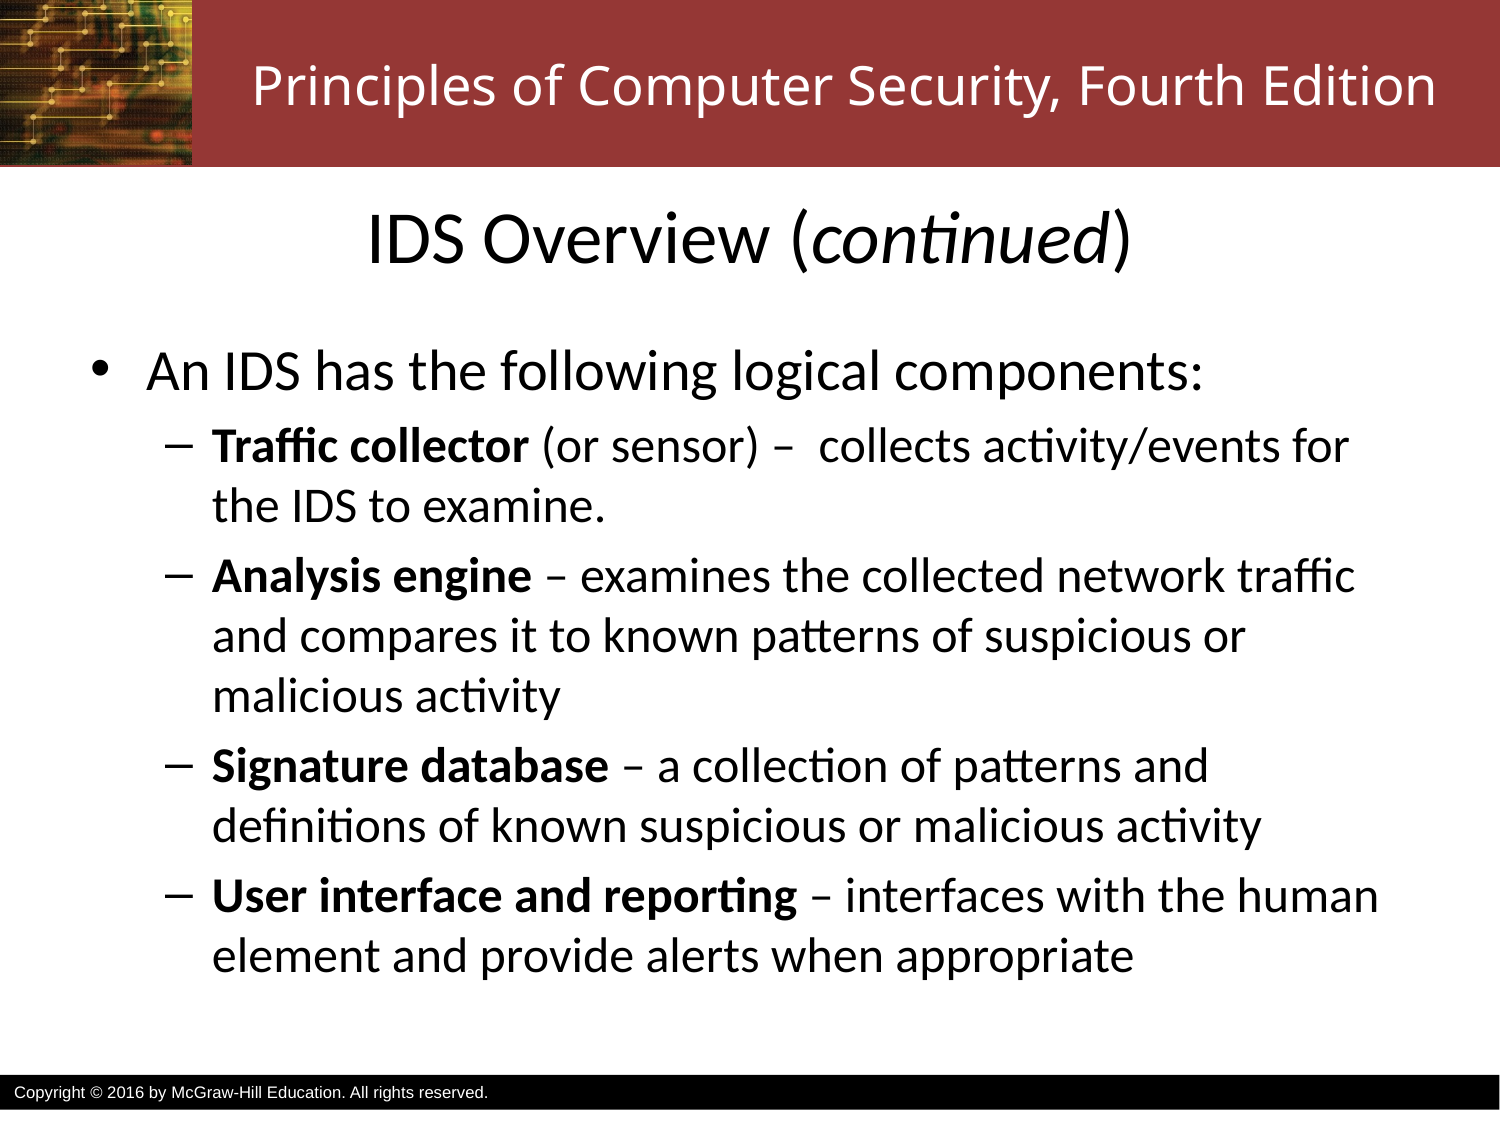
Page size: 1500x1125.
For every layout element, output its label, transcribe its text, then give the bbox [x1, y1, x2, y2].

list An IDS has the following logical components: Traffic collector (or sensor) – collects activity/events for the IDS to examine. Analysis engine – examines the collected network traffic and compares it to known patterns of suspicious or malicious activity Signature database – a collection of patterns and definitions of known suspicious or malicious activity User interface and reporting – interfaces with the human element and provide alerts when appropriate [75, 324, 1425, 1005]
title IDS Overview (continued) [75, 181, 1425, 324]
picture [0, 0, 192, 165]
